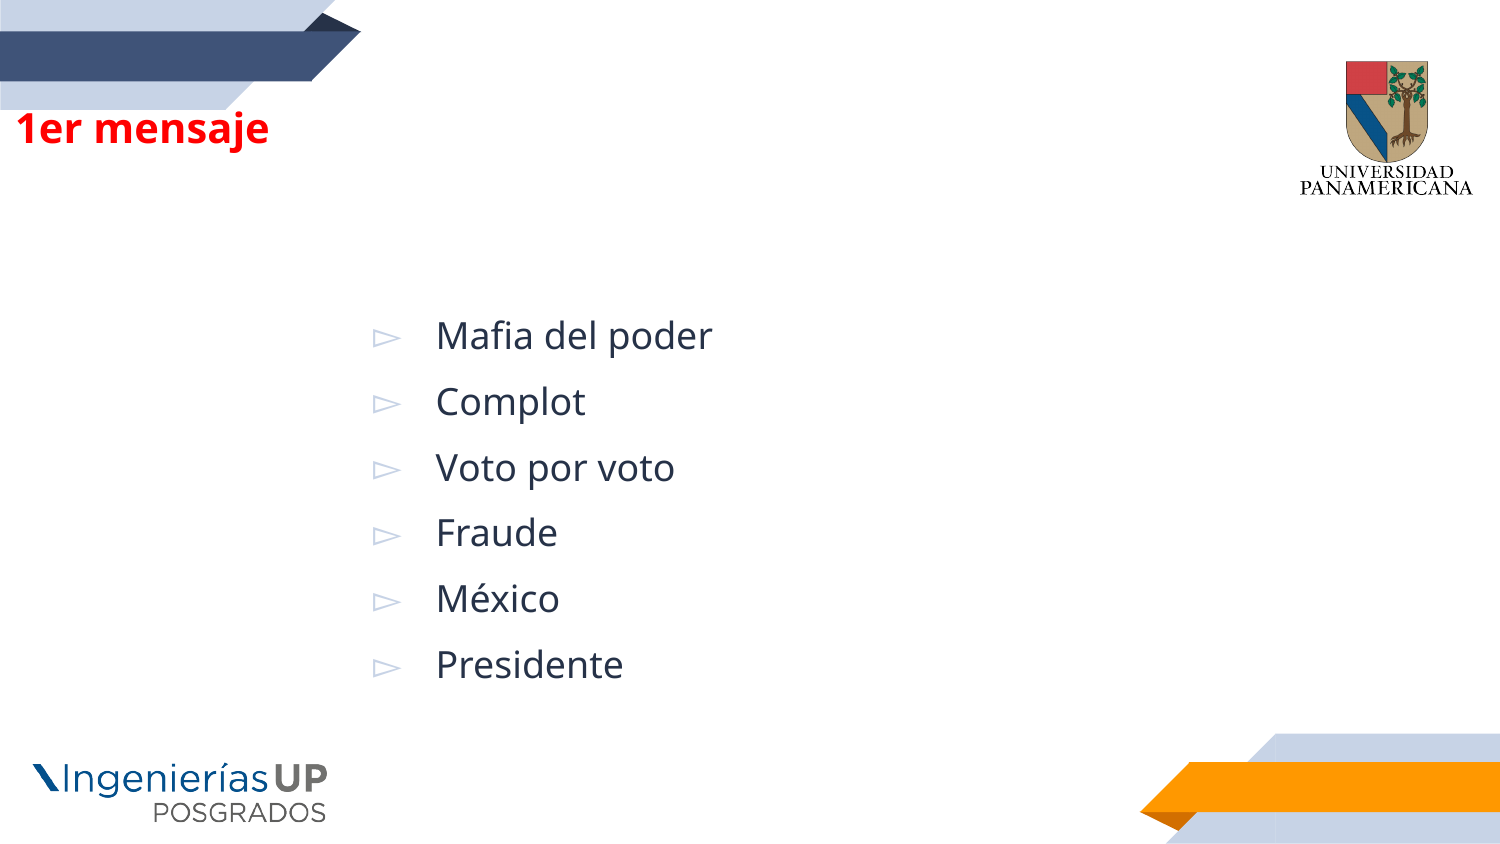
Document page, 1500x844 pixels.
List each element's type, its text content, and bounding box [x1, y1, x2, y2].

picture [15, 737, 344, 844]
picture [1286, 44, 1490, 210]
title 1er mensaje [0, 64, 863, 191]
list Mafia del poder Complot Voto por voto Fraude México Presidente [195, 296, 1202, 814]
